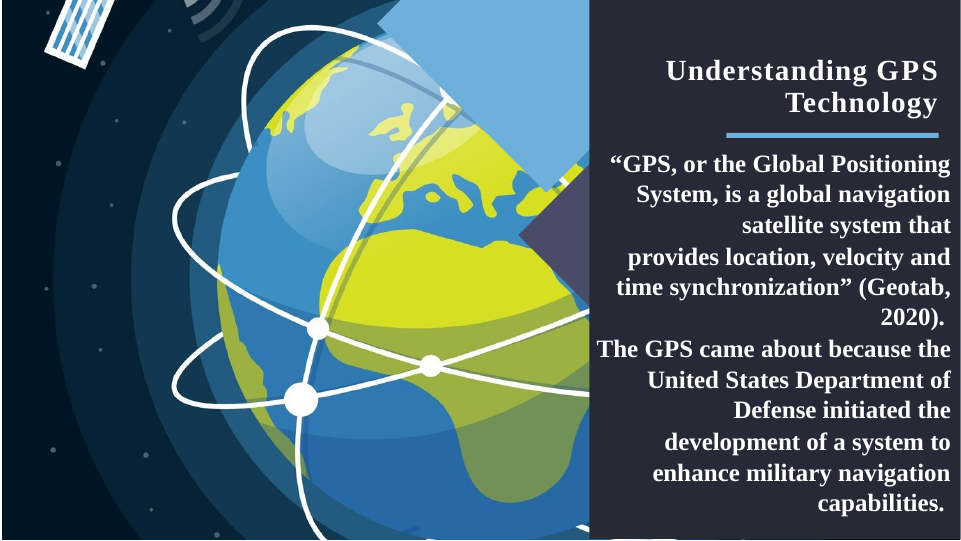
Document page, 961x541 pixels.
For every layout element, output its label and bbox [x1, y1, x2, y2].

text_box [1, 0, 961, 540]
